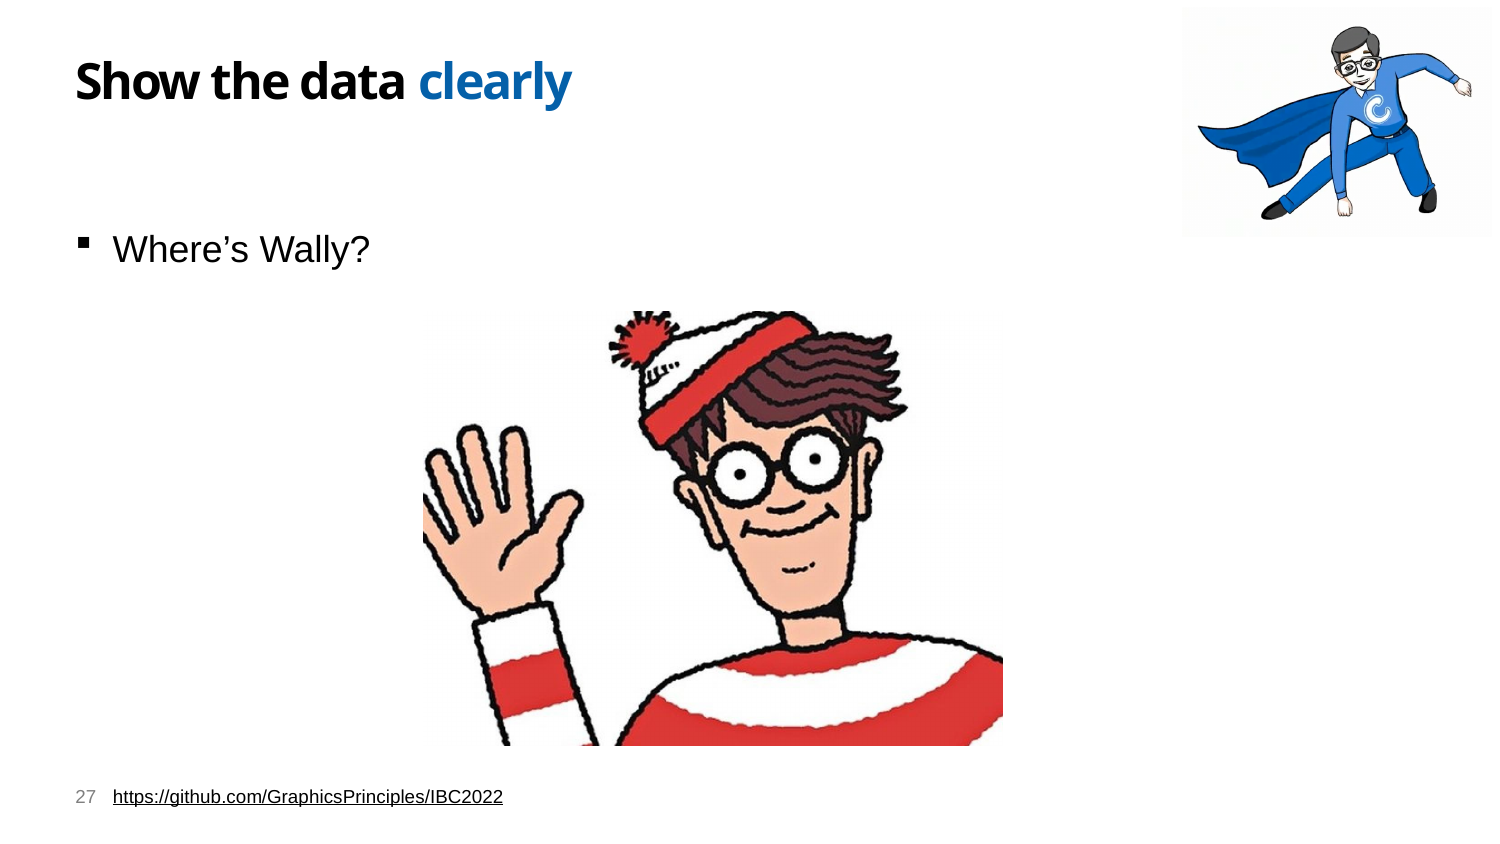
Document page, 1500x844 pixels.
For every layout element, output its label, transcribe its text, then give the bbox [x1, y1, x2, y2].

title Show the data clearly [75, 56, 1182, 214]
slide_number 27 [75, 784, 112, 822]
list Where’s Wally? [75, 224, 1425, 735]
picture [1182, 7, 1493, 238]
footer https://github.com/GraphicsPrinciples/IBC2022 [112, 784, 735, 822]
picture [423, 311, 1003, 746]
